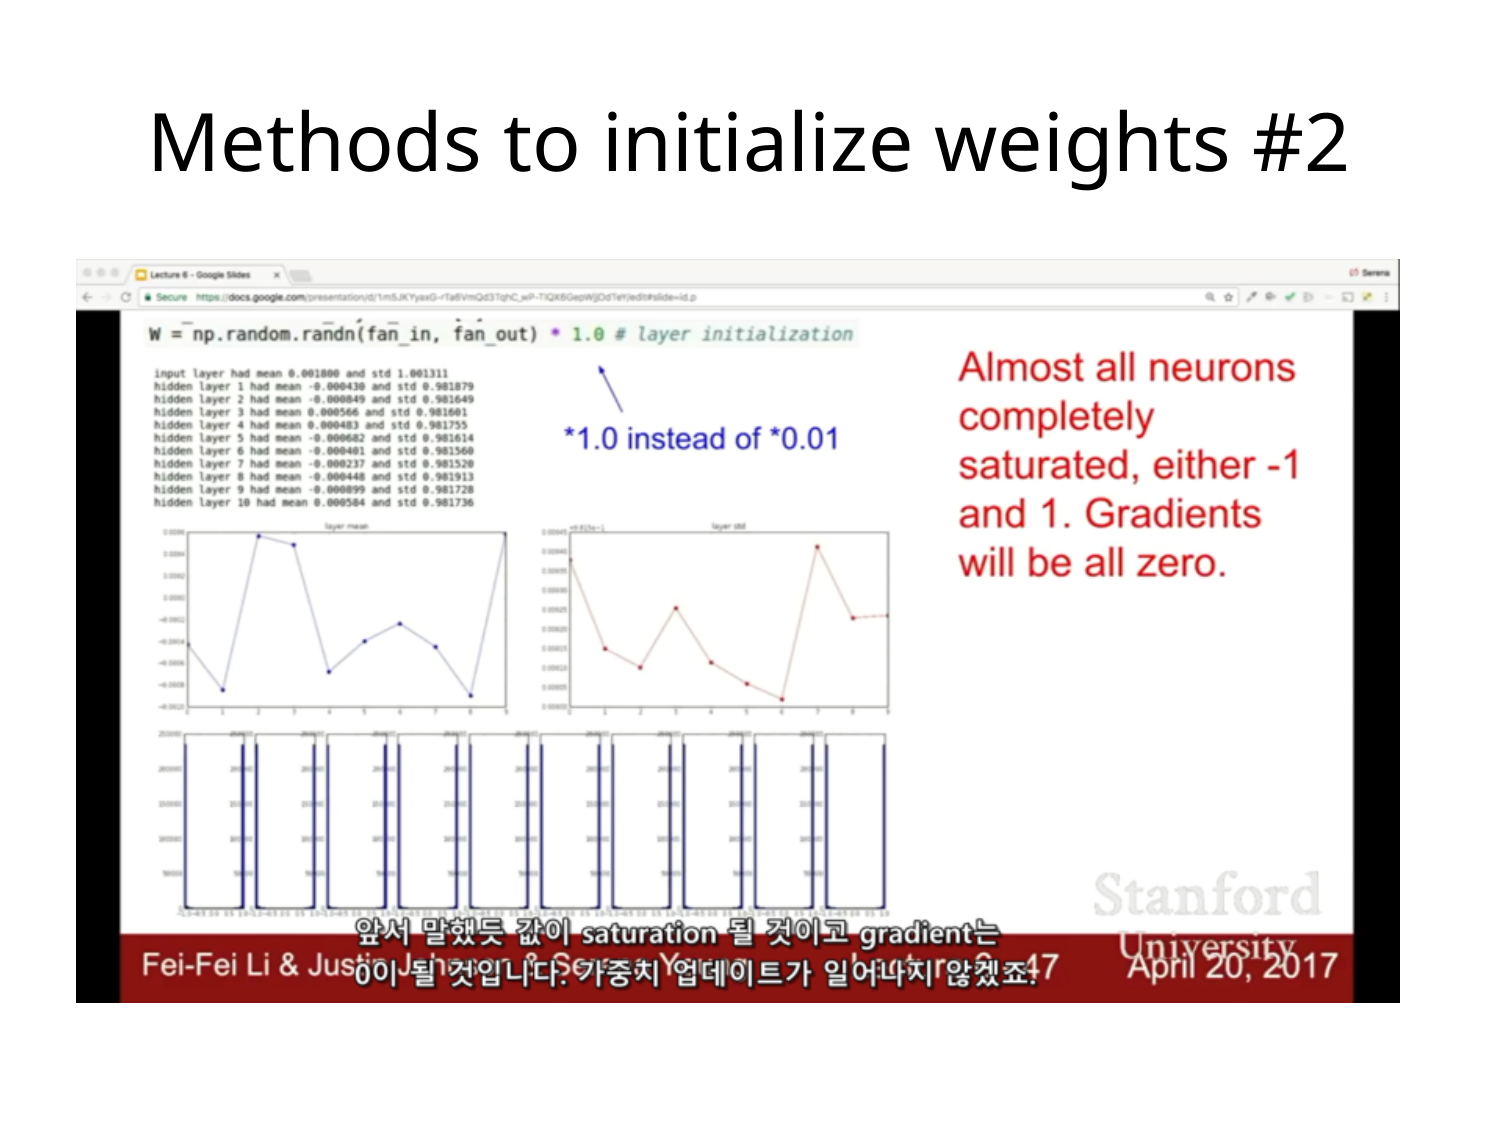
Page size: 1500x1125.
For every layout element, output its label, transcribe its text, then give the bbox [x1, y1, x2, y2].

title Methods to initialize weights #2 [75, 45, 1425, 233]
picture [76, 259, 1400, 1004]
